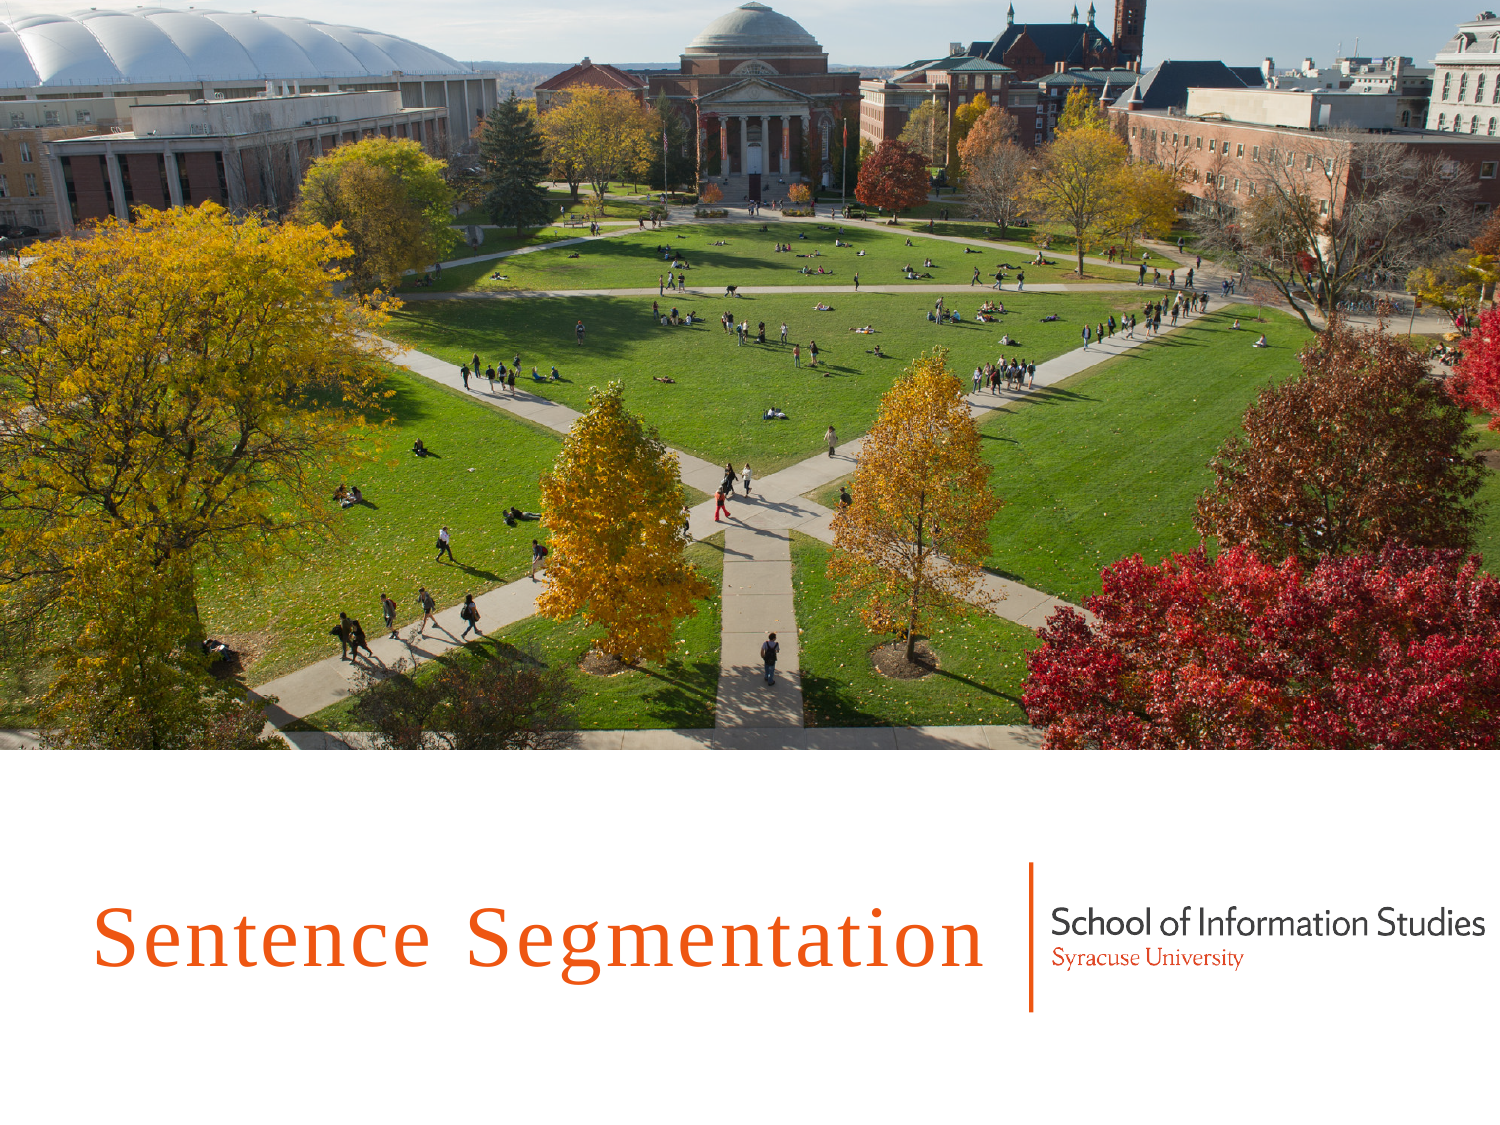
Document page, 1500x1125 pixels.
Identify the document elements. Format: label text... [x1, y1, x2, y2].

picture [0, 0, 1500, 751]
picture [1052, 947, 1244, 971]
text_box Sentence Segmentation [89, 877, 995, 985]
picture [1200, 906, 1485, 936]
picture [1160, 906, 1191, 936]
